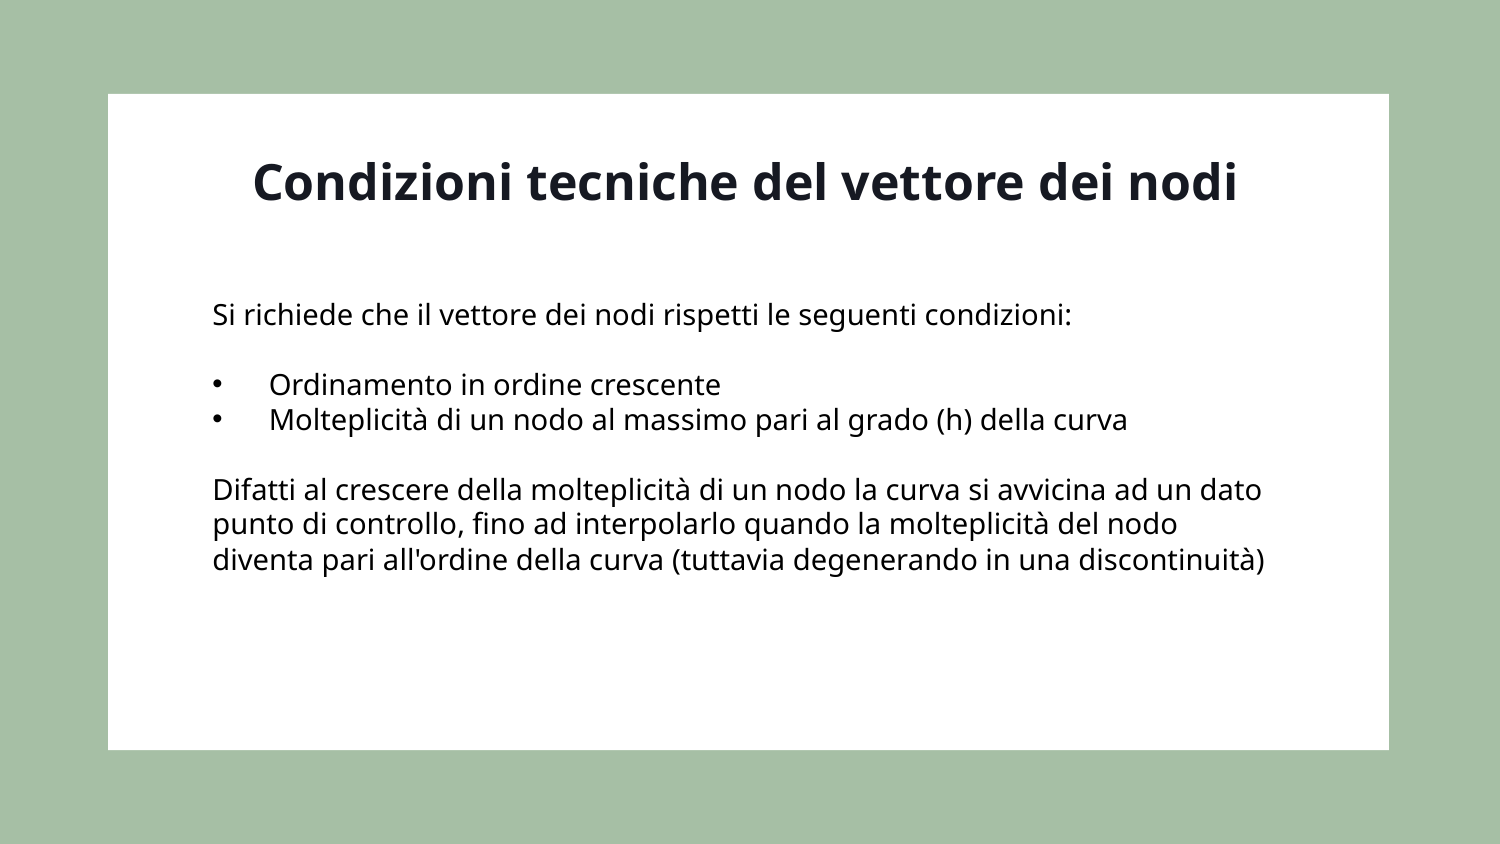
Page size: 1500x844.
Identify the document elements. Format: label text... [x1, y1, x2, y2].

title Condizioni tecniche del vettore dei nodi [116, 124, 1376, 226]
subtitle Si richiede che il vettore dei nodi rispetti le seguenti condizioni: Ordinamento in ordine crescente Molteplicità di un nodo al massimo pari al grado (h) della curva Difatti al crescere della molteplicità di un nodo la curva si avvicina ad un dato punto di controllo, fino ad interpolarlo quando la molteplicità del nodo diventa pari all'ordine della curva (tuttavia degenerando in una discontinuità) [178, 281, 1338, 733]
